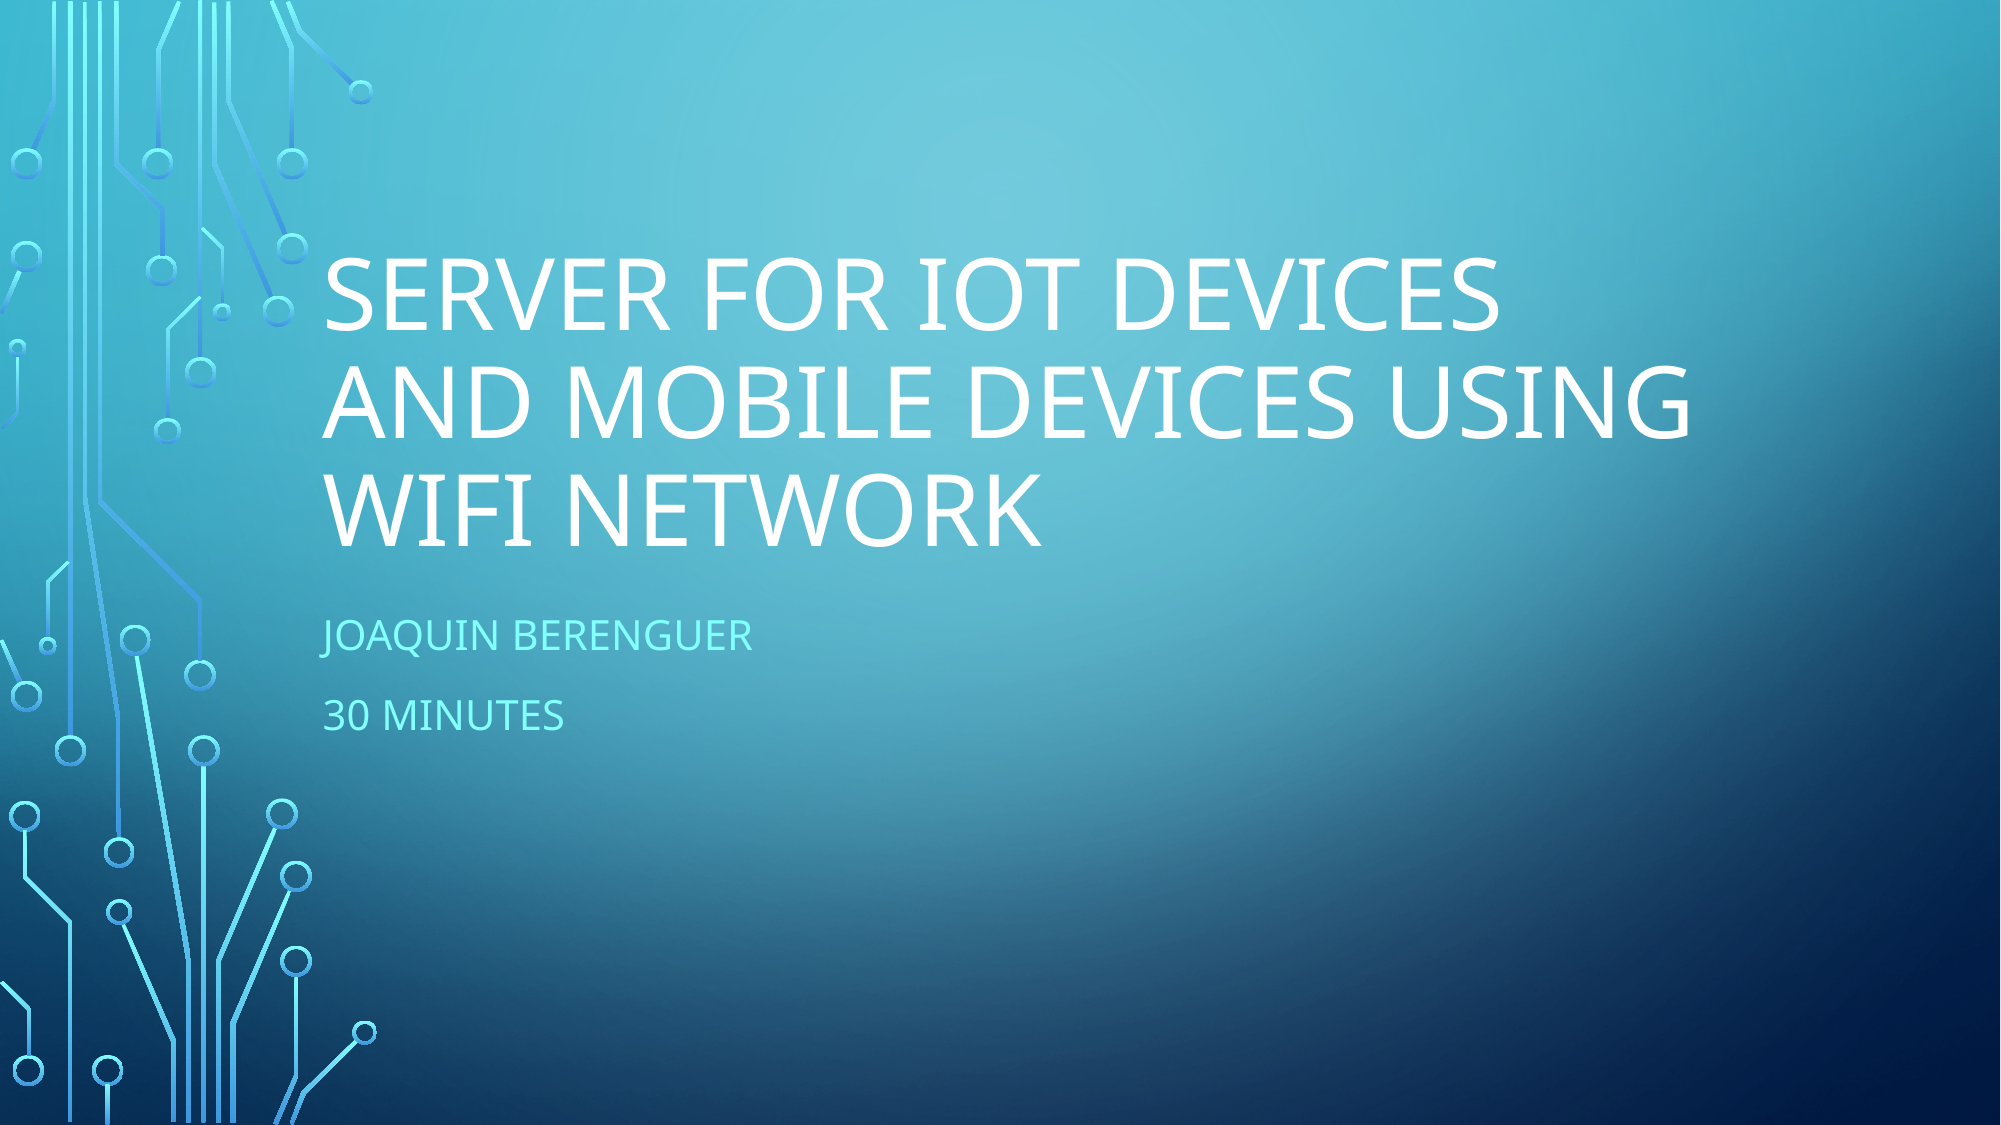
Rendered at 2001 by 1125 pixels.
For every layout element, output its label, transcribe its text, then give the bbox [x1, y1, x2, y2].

subtitle Joaquin berenguer 30 minutes [307, 590, 1750, 863]
title Server for IoT devices and Mobile devices using Wifi Network [307, 184, 1750, 576]
